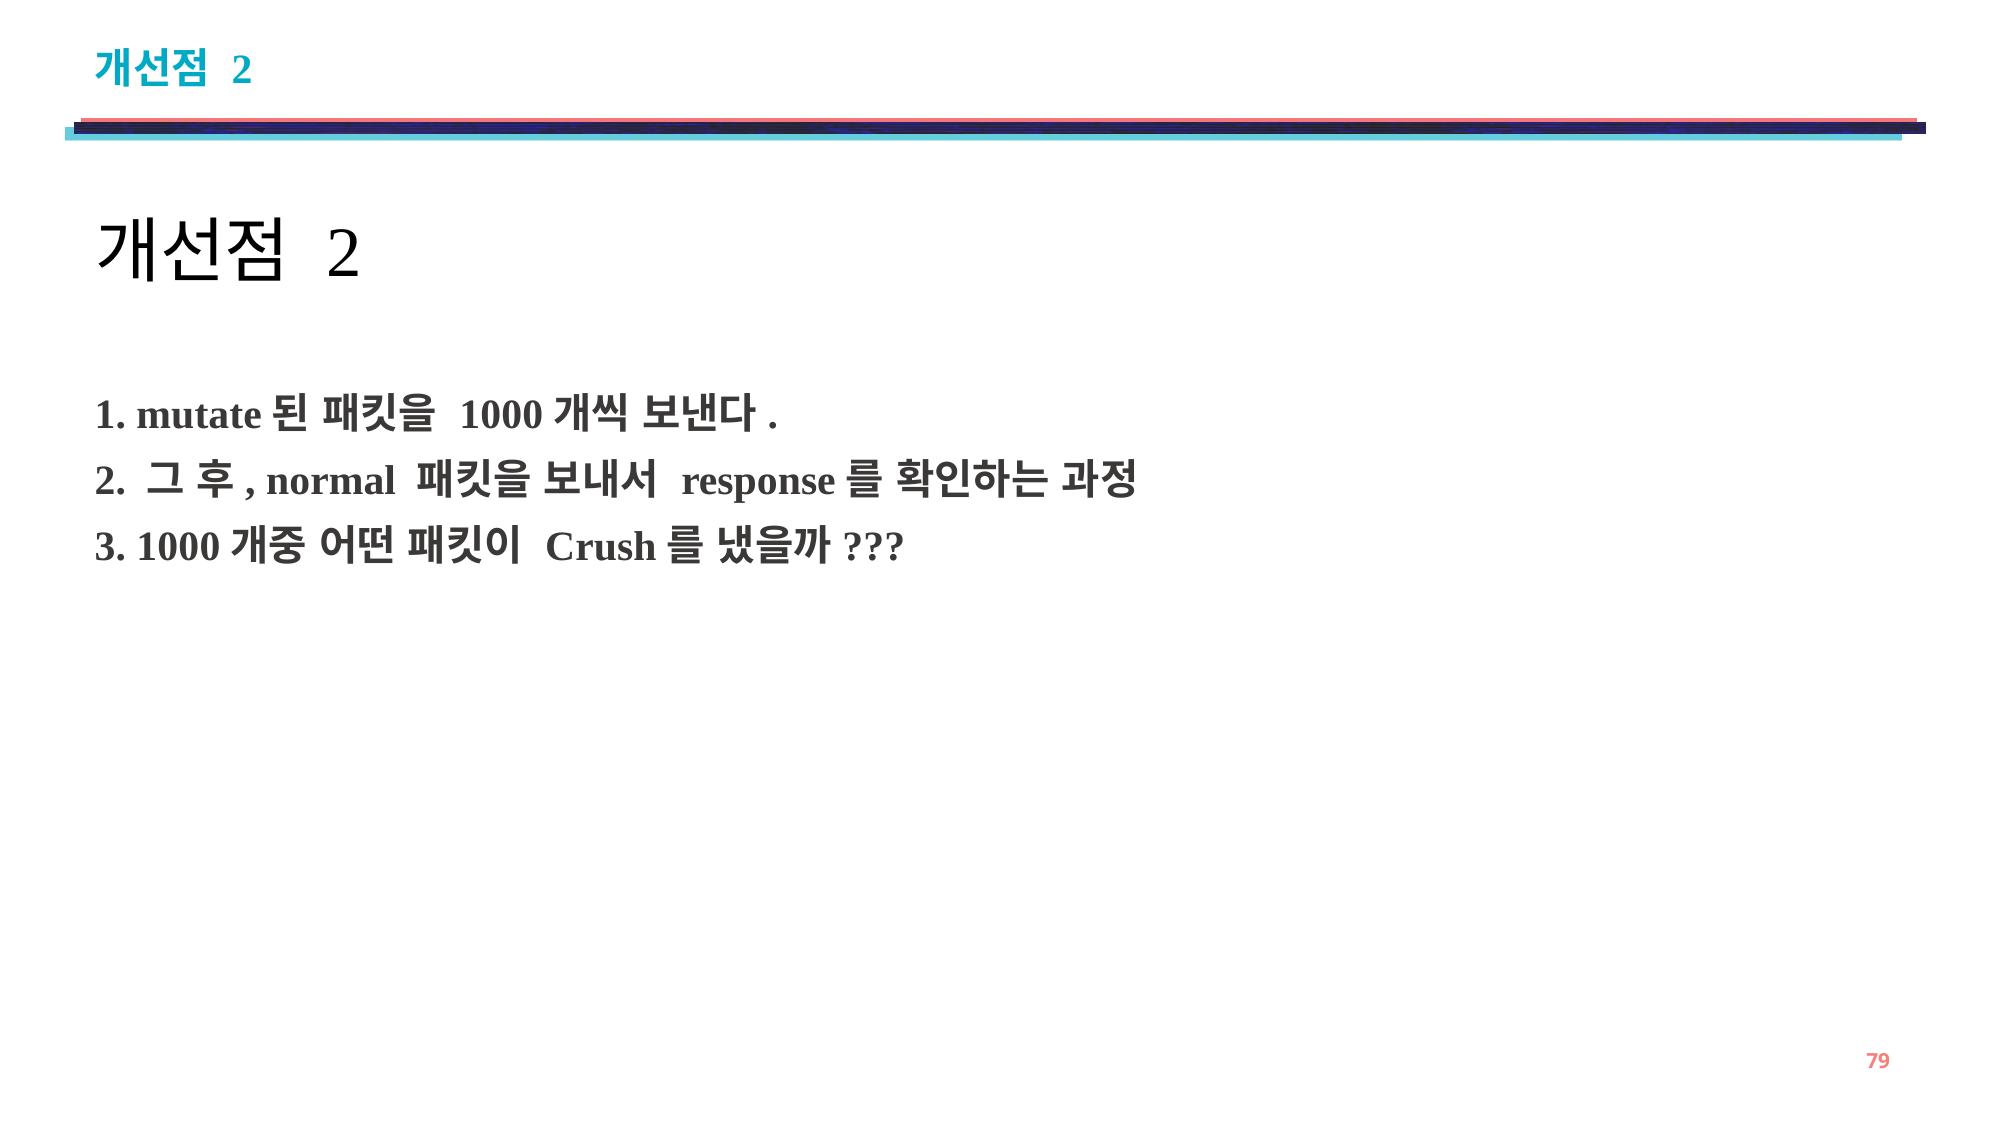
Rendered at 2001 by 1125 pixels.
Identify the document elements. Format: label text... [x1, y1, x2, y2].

list 1. mutate된 패킷을 1000개씩 보낸다. 2. 그 후, normal 패킷을 보내서 response를 확인하는 과정 3. 1000개중 어떤 패킷이 Crush를 냈을까??? [79, 385, 1865, 1099]
title 개선점 2 [79, 27, 1957, 113]
text_box 개선점 2 [80, 198, 378, 299]
